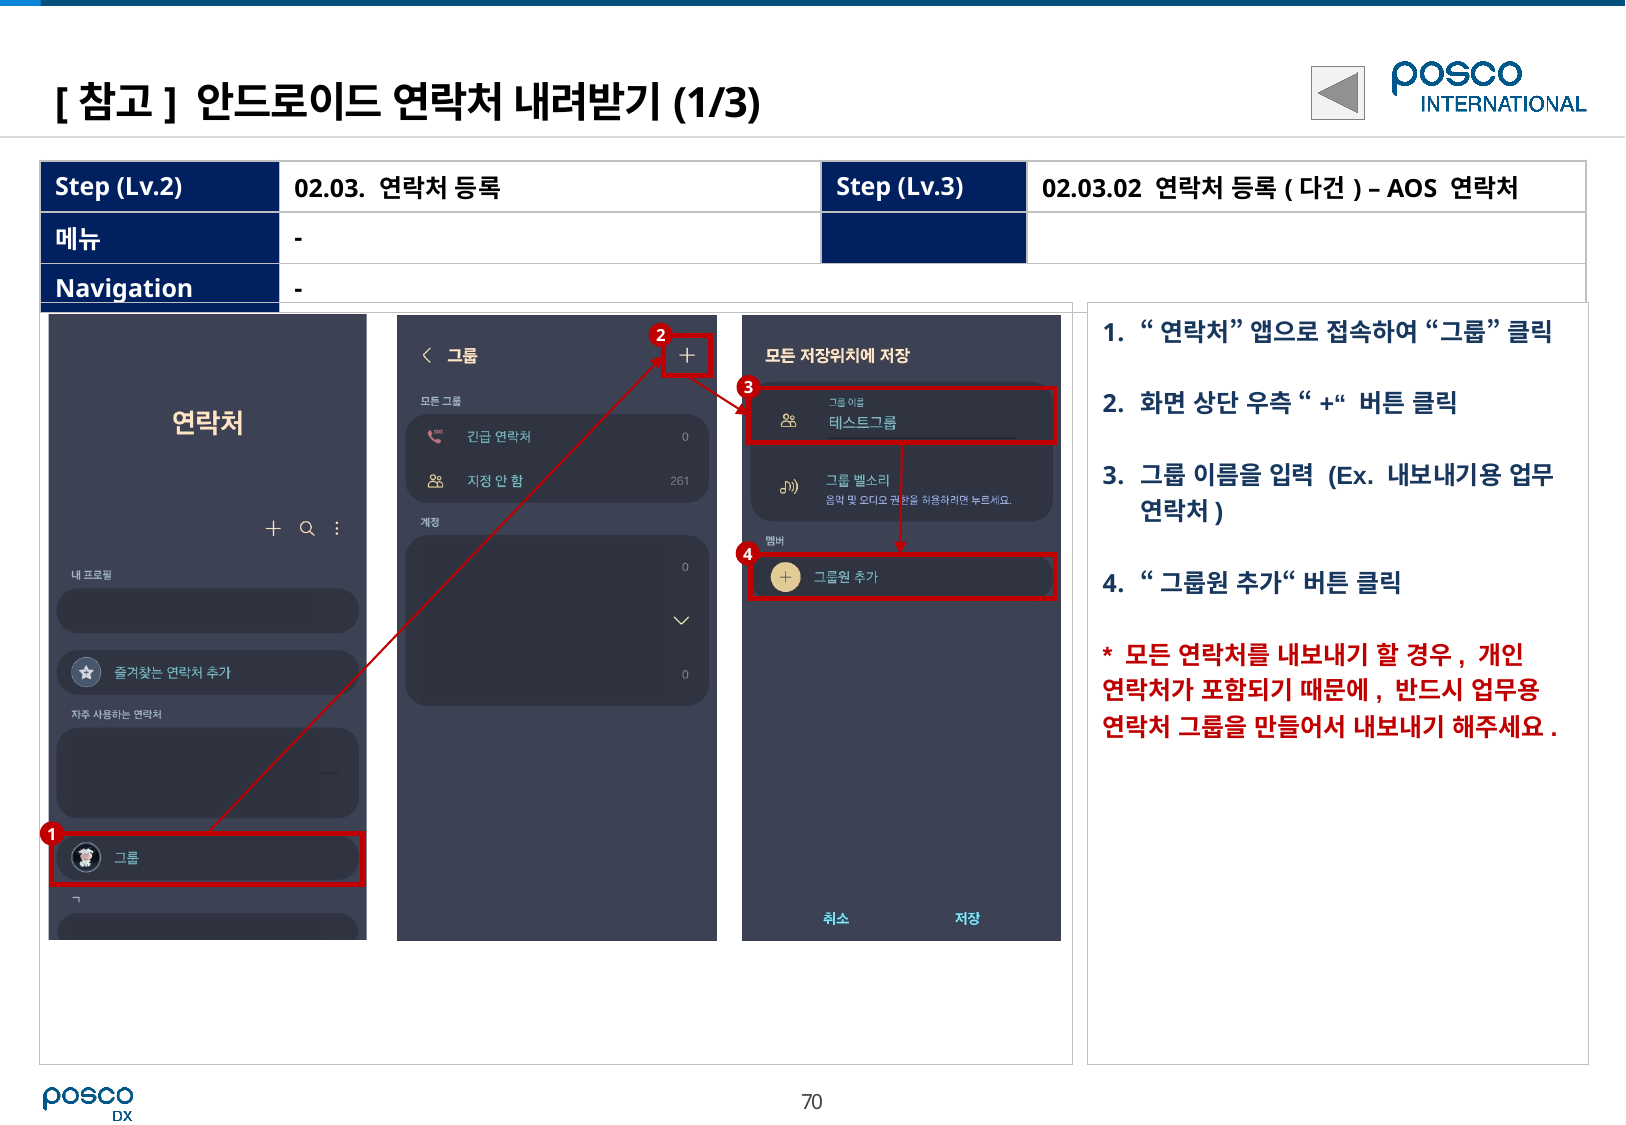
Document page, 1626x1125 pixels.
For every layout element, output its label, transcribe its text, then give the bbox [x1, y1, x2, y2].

picture [0, 0, 41, 6]
table_cell - [280, 213, 820, 263]
text_box “연락처” 앱으로 접속하여 “그룹” 클릭 화면 상단 우측 “+“ 버튼 클릭 그룹 이름을 입력 (Ex. 내보내기용 업무 연락처) “그룹원 추가“ 버튼 클릭 * 모든 연락처를 내보내기 할 경우, 개인 연락처가 포함되기 때문에, 반드시 업무용 연락처 그룹을 만들어서 내보내기 해주세요. [1087, 302, 1589, 1065]
picture [1391, 59, 1587, 113]
text_box [39, 302, 1073, 1065]
table_cell [822, 213, 1026, 263]
table_cell [1028, 213, 1585, 263]
text_box [1311, 66, 1365, 120]
table_cell 메뉴 [41, 213, 279, 263]
table_header Step (Lv.3) [822, 162, 1026, 211]
table_header 02.03.02 연락처 등록(다건) – AOS 연락처 [1028, 162, 1585, 211]
table_header 02.03. 연락처 등록 [280, 162, 820, 211]
picture [43, 1087, 133, 1121]
table_cell - [280, 264, 1585, 312]
text_box [참고] 안드로이드 연락처 내려받기(1/3) [39, 68, 796, 115]
table_header Step (Lv.2) [41, 162, 279, 211]
table_cell Navigation [41, 264, 279, 302]
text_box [39, 314, 1061, 941]
